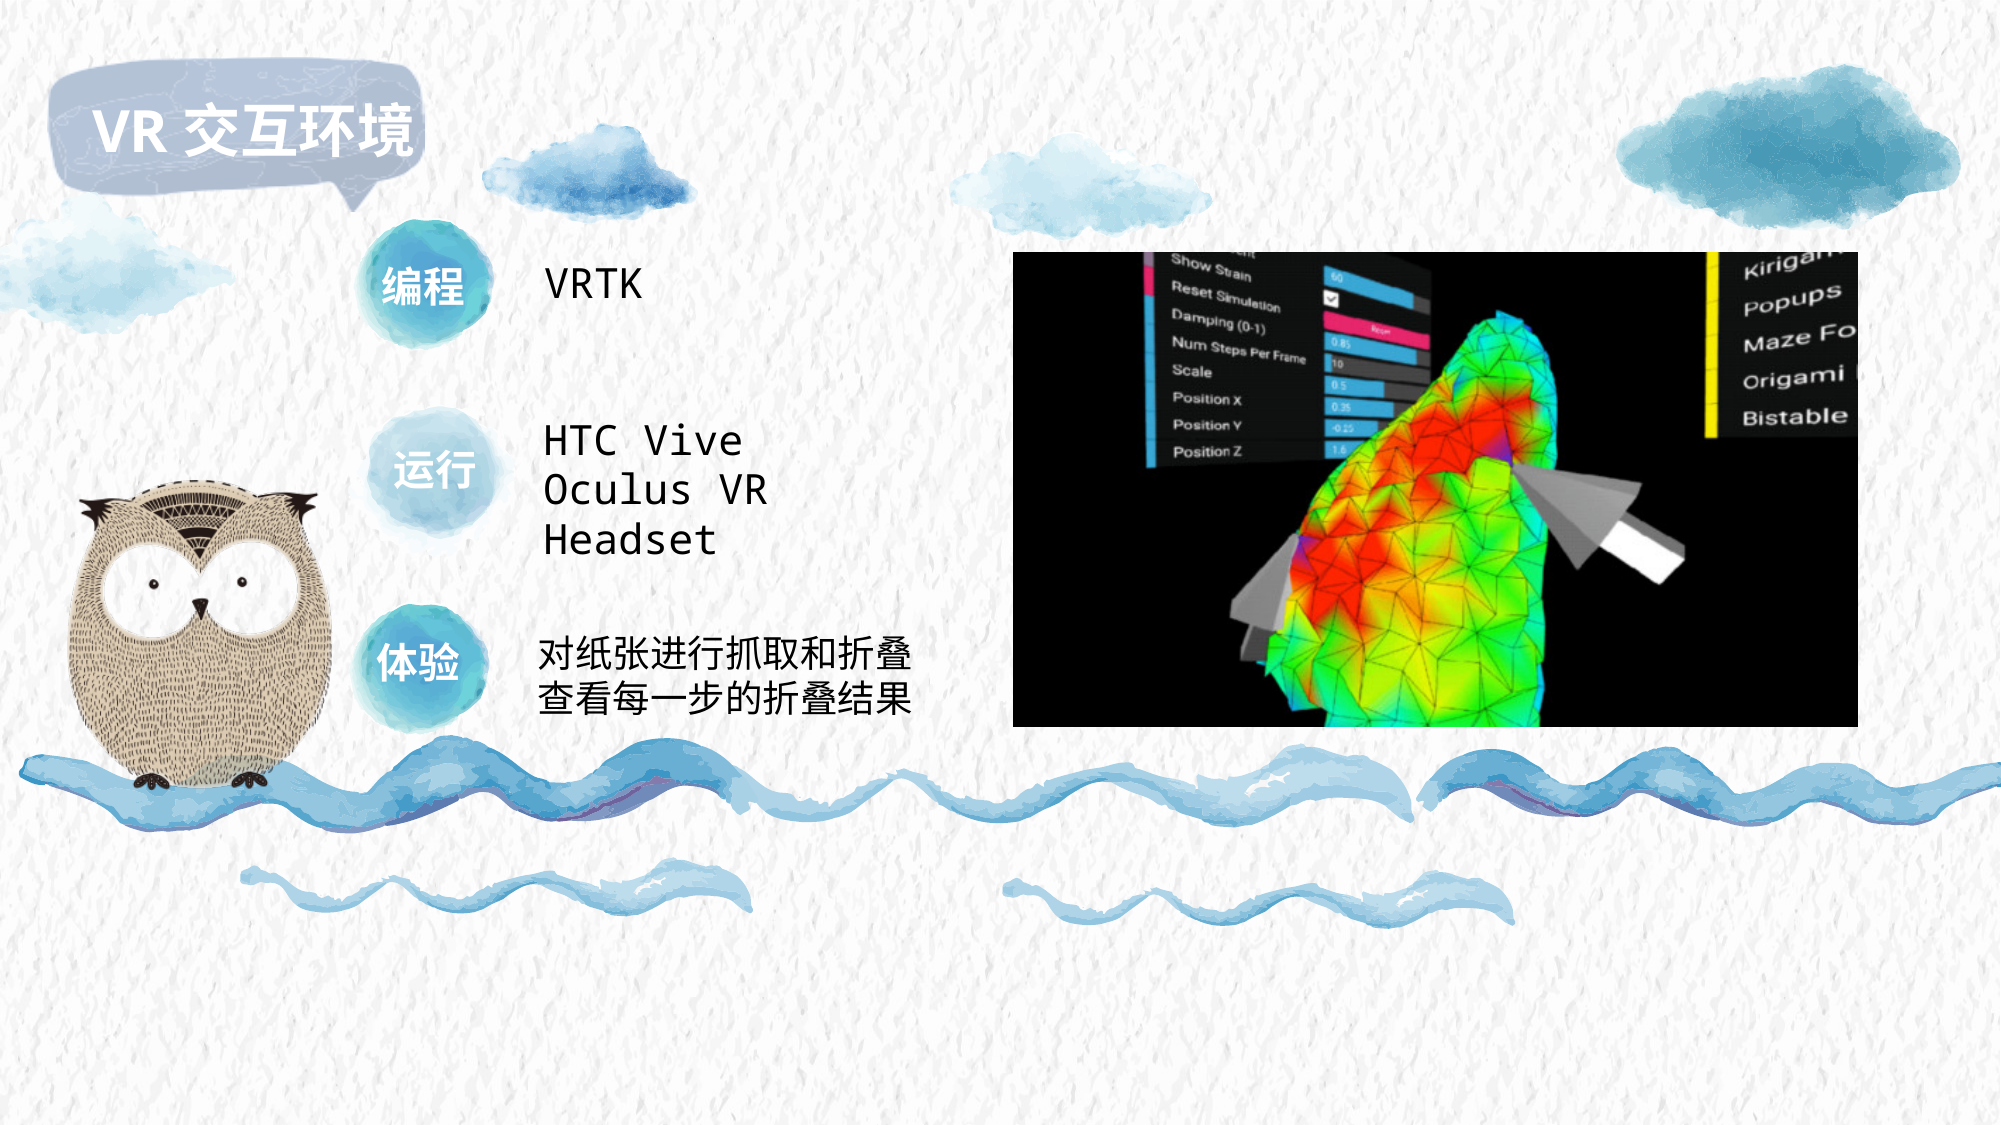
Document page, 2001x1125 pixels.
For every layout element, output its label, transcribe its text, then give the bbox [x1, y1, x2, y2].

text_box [348, 601, 490, 736]
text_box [352, 216, 495, 351]
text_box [348, 401, 516, 557]
picture [0, 0, 2000, 1125]
text_box VRTK [529, 249, 1050, 315]
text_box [46, 57, 448, 212]
text_box HTC Vive Oculus VR Headset [528, 405, 964, 571]
text_box 对纸张进行抓取和折叠 查看每一步的折叠结果 [523, 622, 1013, 728]
